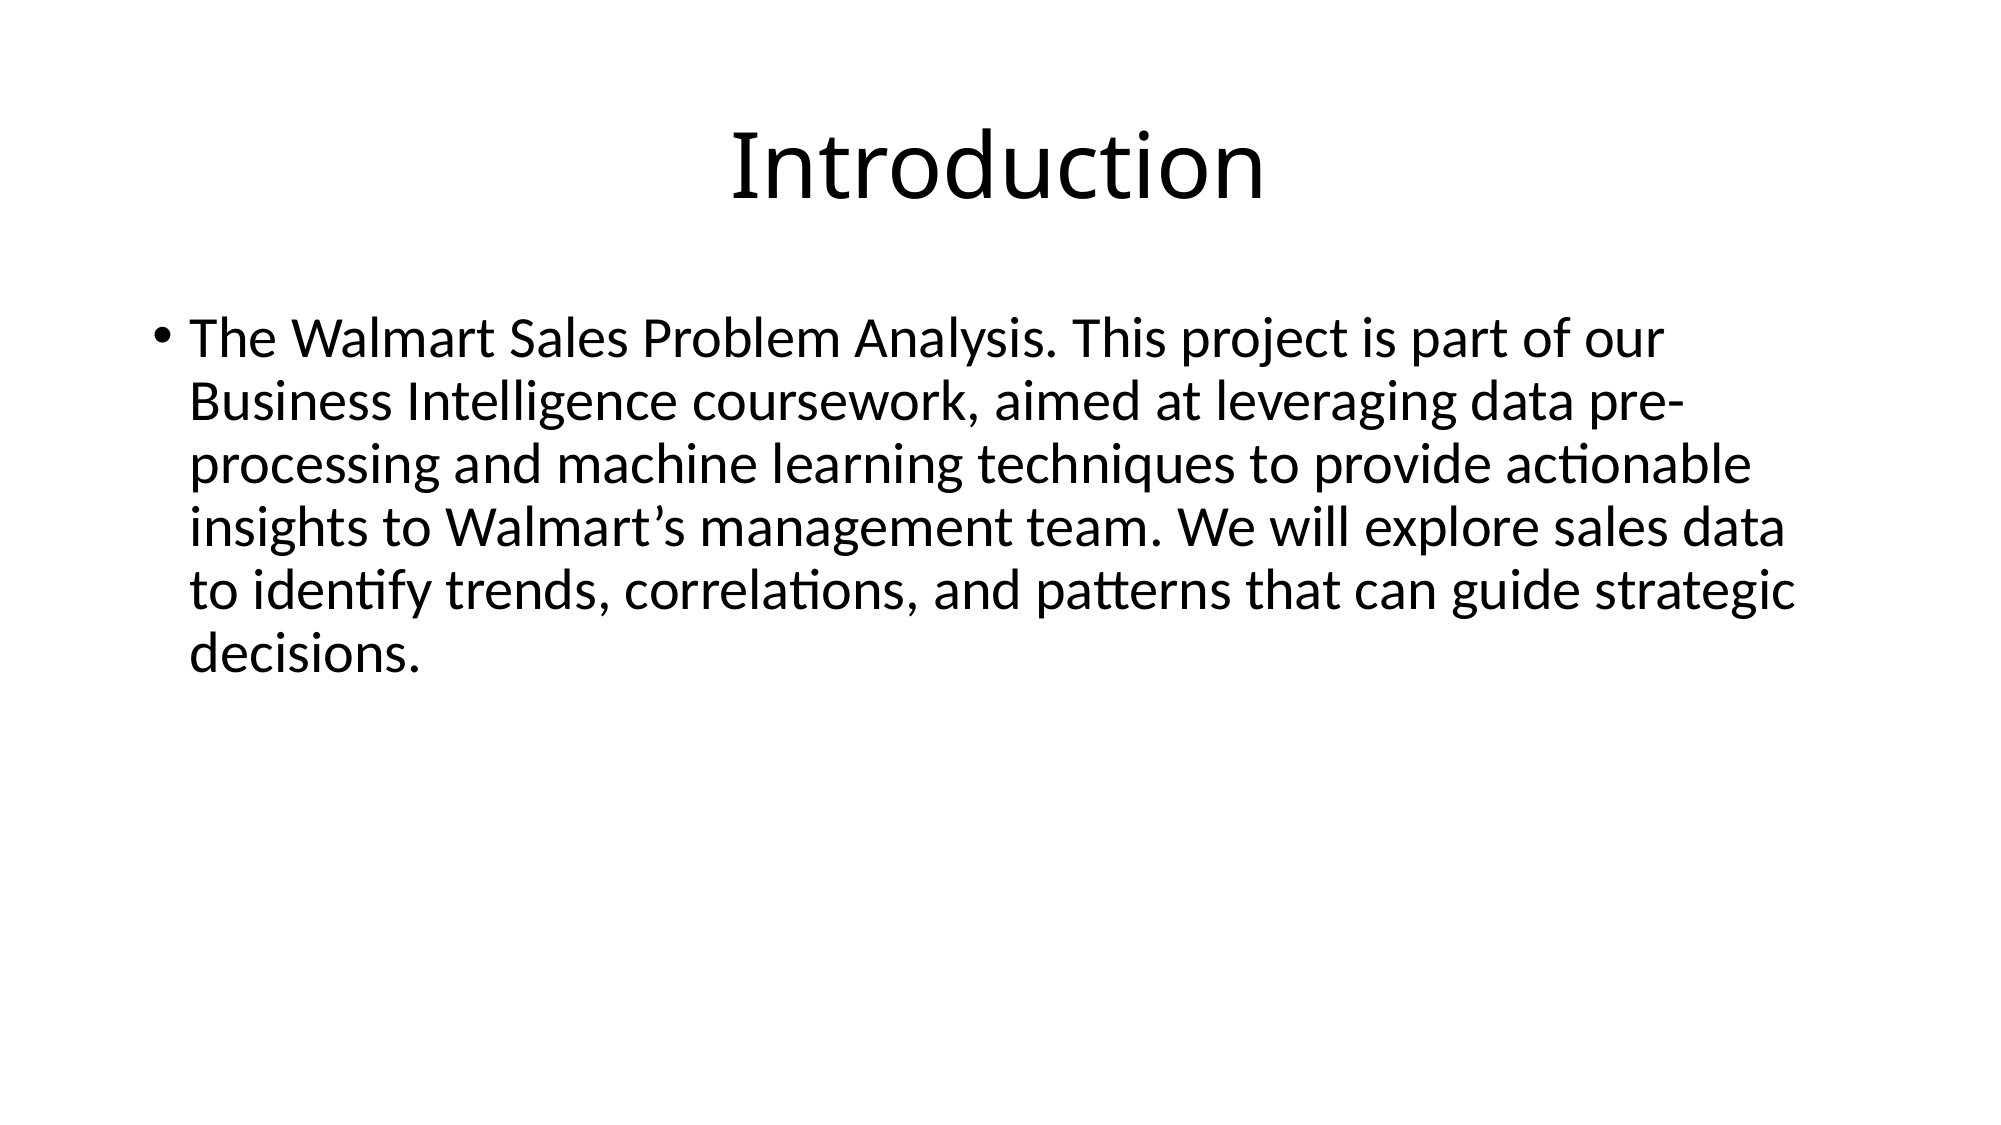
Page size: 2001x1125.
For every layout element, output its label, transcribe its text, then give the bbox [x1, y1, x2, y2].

title Introduction [137, 59, 1863, 278]
list The Walmart Sales Problem Analysis. This project is part of our Business Intelligence coursework, aimed at leveraging data pre-processing and machine learning techniques to provide actionable insights to Walmart’s management team. We will explore sales data to identify trends, correlations, and patterns that can guide strategic decisions. [137, 299, 1863, 1014]
